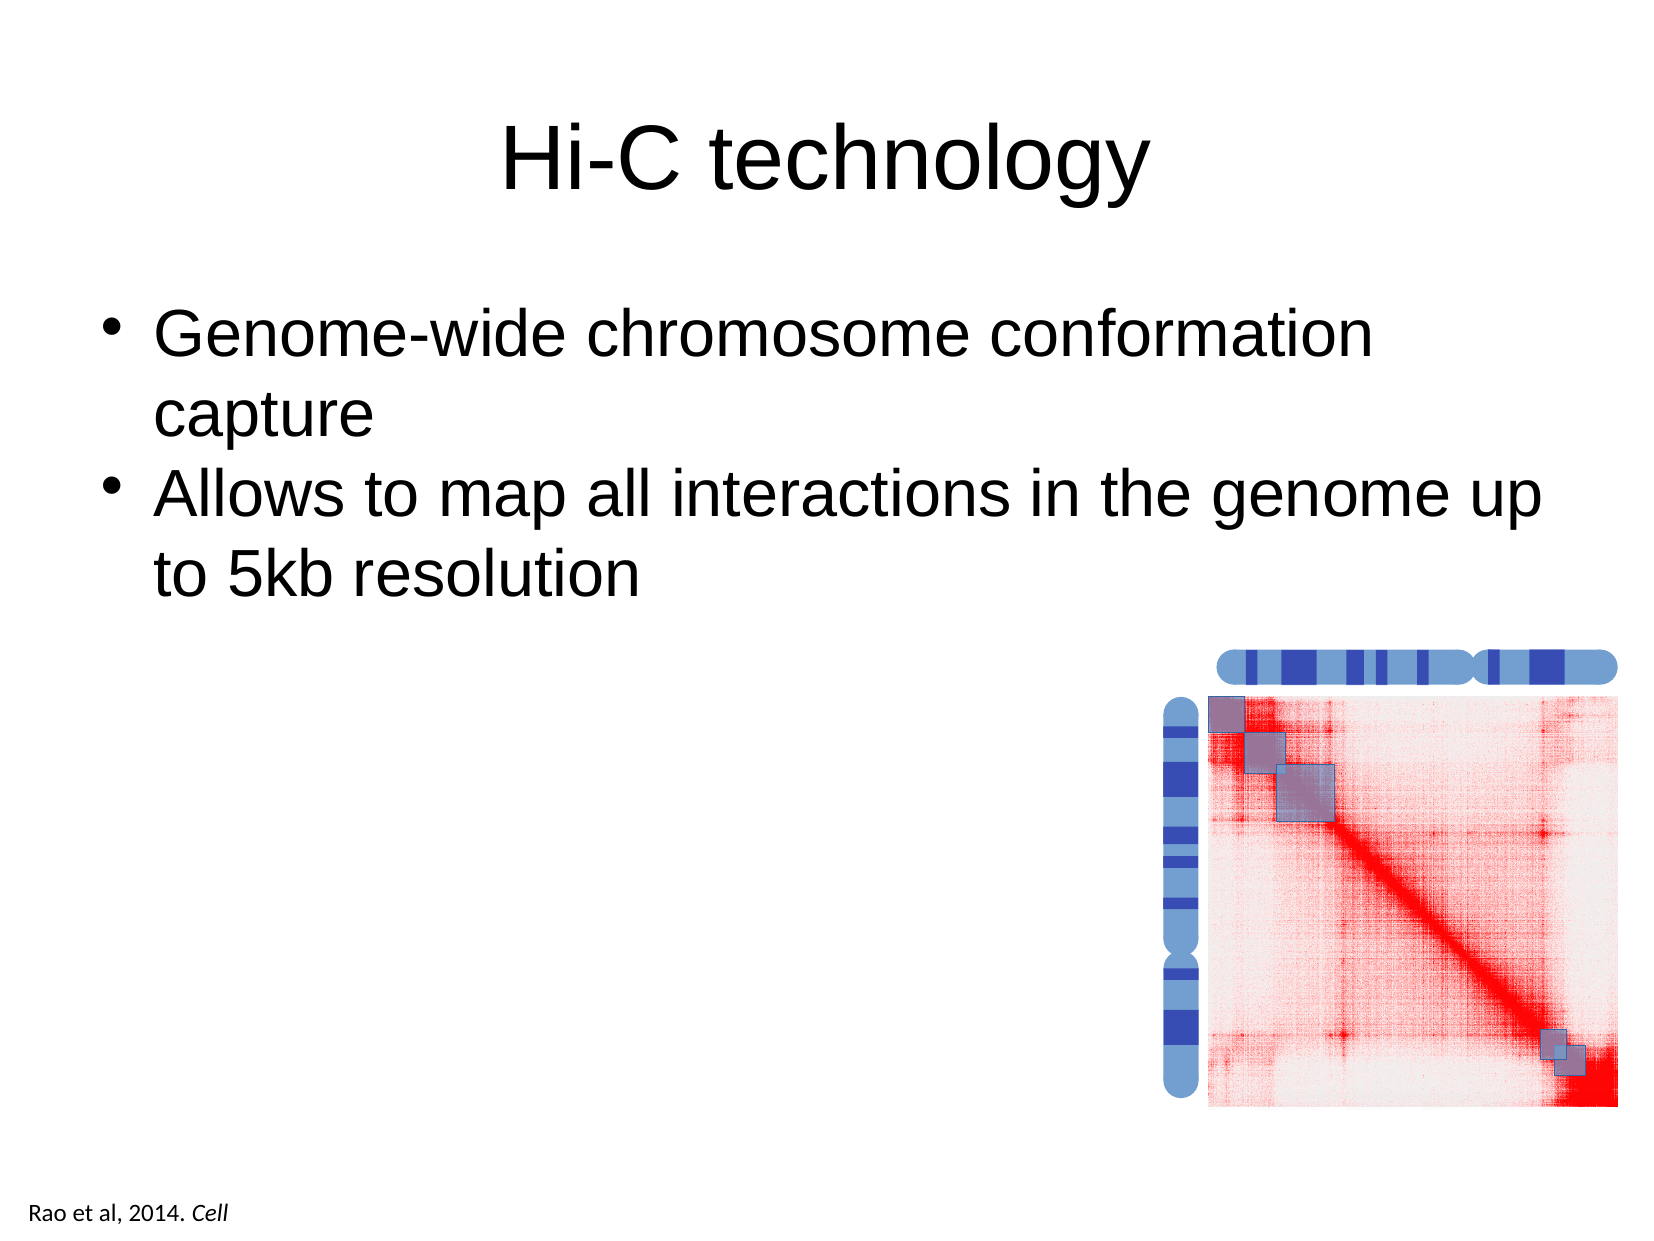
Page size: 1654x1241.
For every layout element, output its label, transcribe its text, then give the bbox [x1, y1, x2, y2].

text_box [1500, 654, 1506, 680]
text_box [1582, 649, 1618, 685]
text_box [1163, 897, 1199, 910]
text_box [1417, 649, 1429, 686]
text_box Hi-C technology [82, 49, 1571, 256]
text_box [1167, 980, 1195, 986]
text_box [1429, 649, 1455, 685]
text_box [1470, 649, 1488, 685]
text_box [1565, 649, 1596, 685]
text_box [1163, 950, 1199, 968]
text_box [1163, 726, 1199, 738]
text_box [1281, 649, 1317, 686]
text_box [1163, 921, 1199, 954]
text_box [1245, 649, 1258, 686]
text_box [1500, 649, 1529, 685]
text_box [1163, 856, 1199, 868]
text_box [1216, 649, 1245, 685]
text_box [1346, 649, 1364, 686]
text_box [1163, 797, 1199, 826]
text_box [1163, 696, 1199, 726]
text_box [1163, 1045, 1199, 1076]
text_box [1375, 649, 1388, 686]
text_box [1163, 868, 1199, 897]
text_box [1163, 968, 1199, 980]
text_box Rao et al, 2014. Cell [13, 1189, 1630, 1240]
picture [1208, 696, 1618, 1110]
text_box [1440, 649, 1473, 685]
text_box [1163, 1062, 1199, 1099]
text_box [1163, 826, 1199, 845]
text_box [1163, 1009, 1199, 1045]
text_box [1163, 761, 1199, 797]
text_box [1163, 980, 1199, 1009]
text_box [1317, 649, 1346, 685]
text_box [1488, 649, 1500, 685]
text_box [1163, 910, 1199, 934]
text_box [1163, 845, 1199, 856]
text_box [1529, 649, 1565, 685]
text_box Genome-wide chromosome conformation capture Allows to map all interactions in the genome up to 5kb resolution [82, 289, 1571, 1009]
text_box [1364, 649, 1375, 685]
text_box [1163, 738, 1199, 761]
text_box [1258, 649, 1281, 685]
text_box [1388, 649, 1417, 685]
